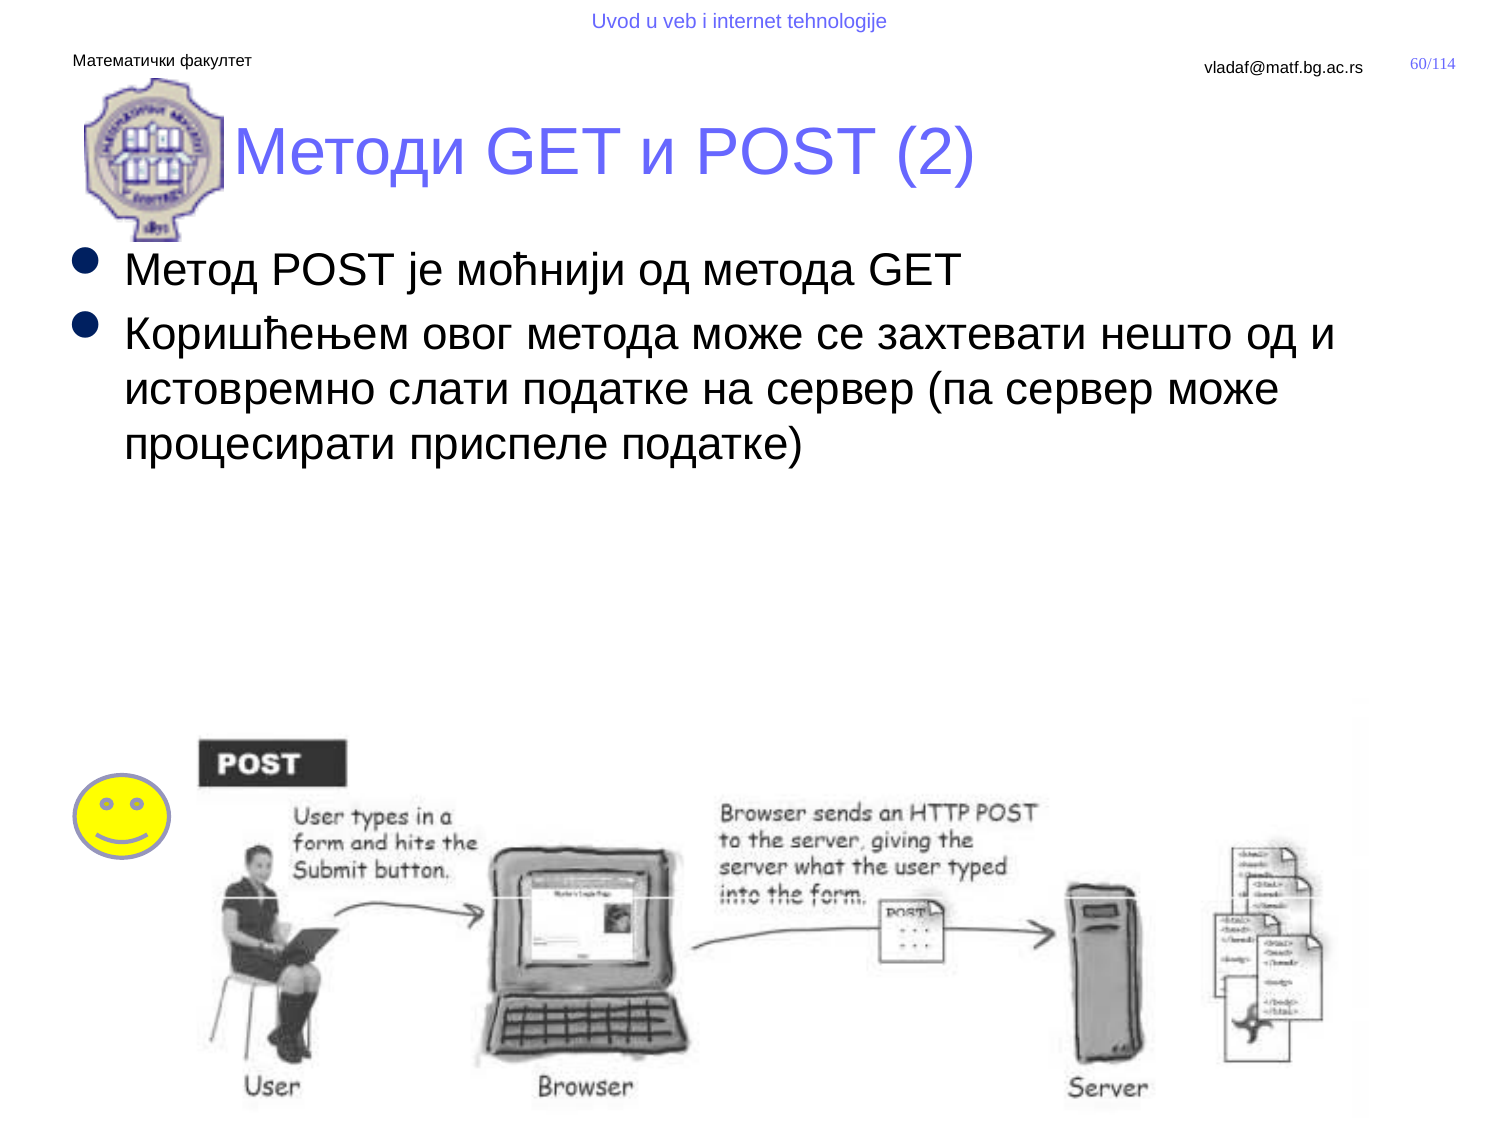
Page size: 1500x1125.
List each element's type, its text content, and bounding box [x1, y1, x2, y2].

text_box [72, 784, 88, 849]
list Метод POST је моћнији од метода GET Коришћењем овог метода може се захтевати нешто од и истовремно слати податке на сервер (па сервер може процесирати приспеле податке) [53, 231, 1483, 588]
title Методи GET и POST (2) [218, 54, 1483, 231]
picture [93, 698, 1483, 1118]
picture [84, 78, 218, 231]
